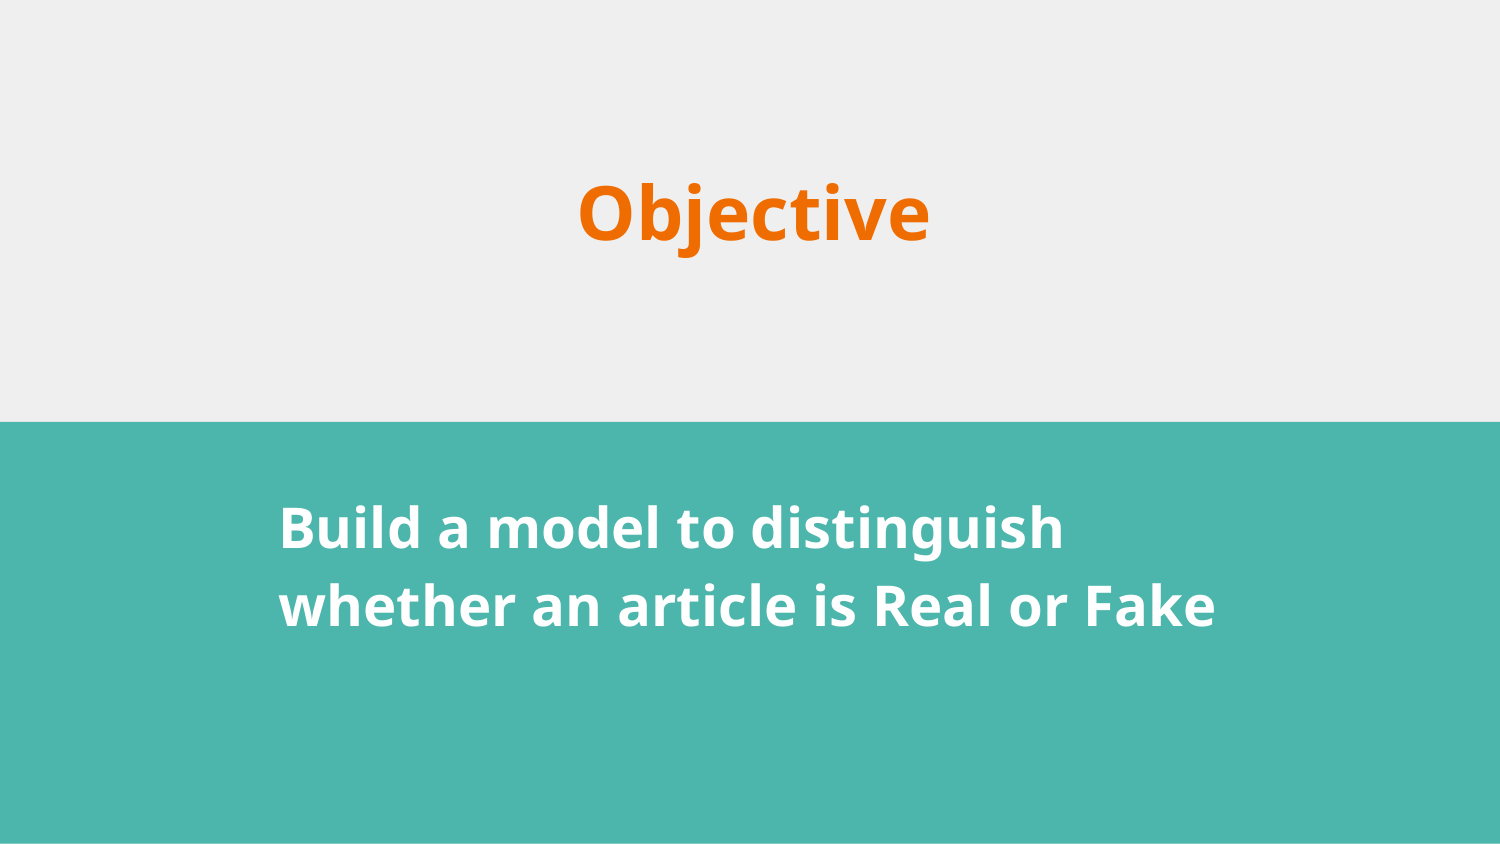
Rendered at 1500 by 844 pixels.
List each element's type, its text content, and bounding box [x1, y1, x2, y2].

subtitle Build a model to distinguish whether an article is Real or Fake [263, 467, 1323, 676]
title Objective [51, 133, 1458, 289]
